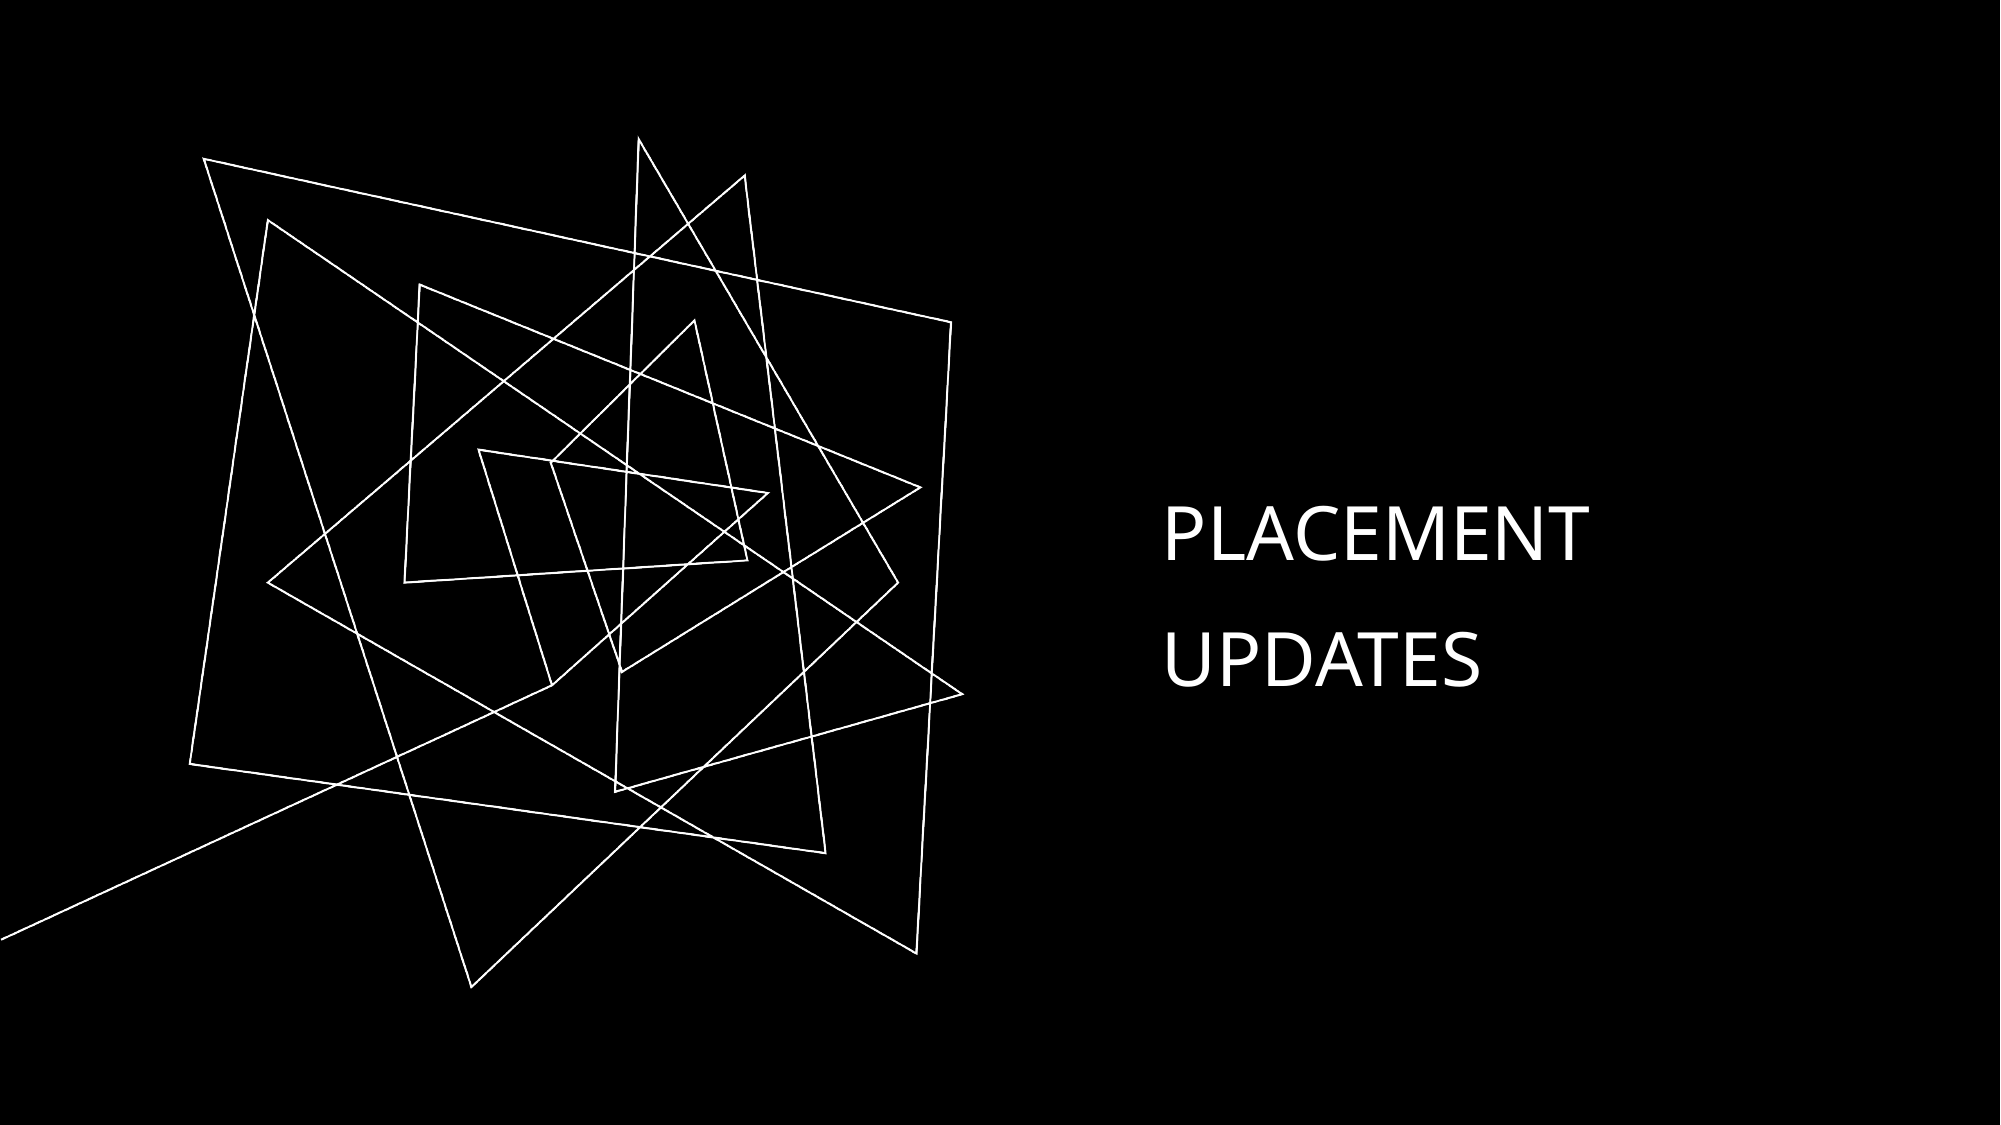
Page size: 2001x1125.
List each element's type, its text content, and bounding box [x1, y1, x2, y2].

picture [0, 135, 965, 989]
title PLACEMENT UPDATES [1146, 141, 1833, 709]
